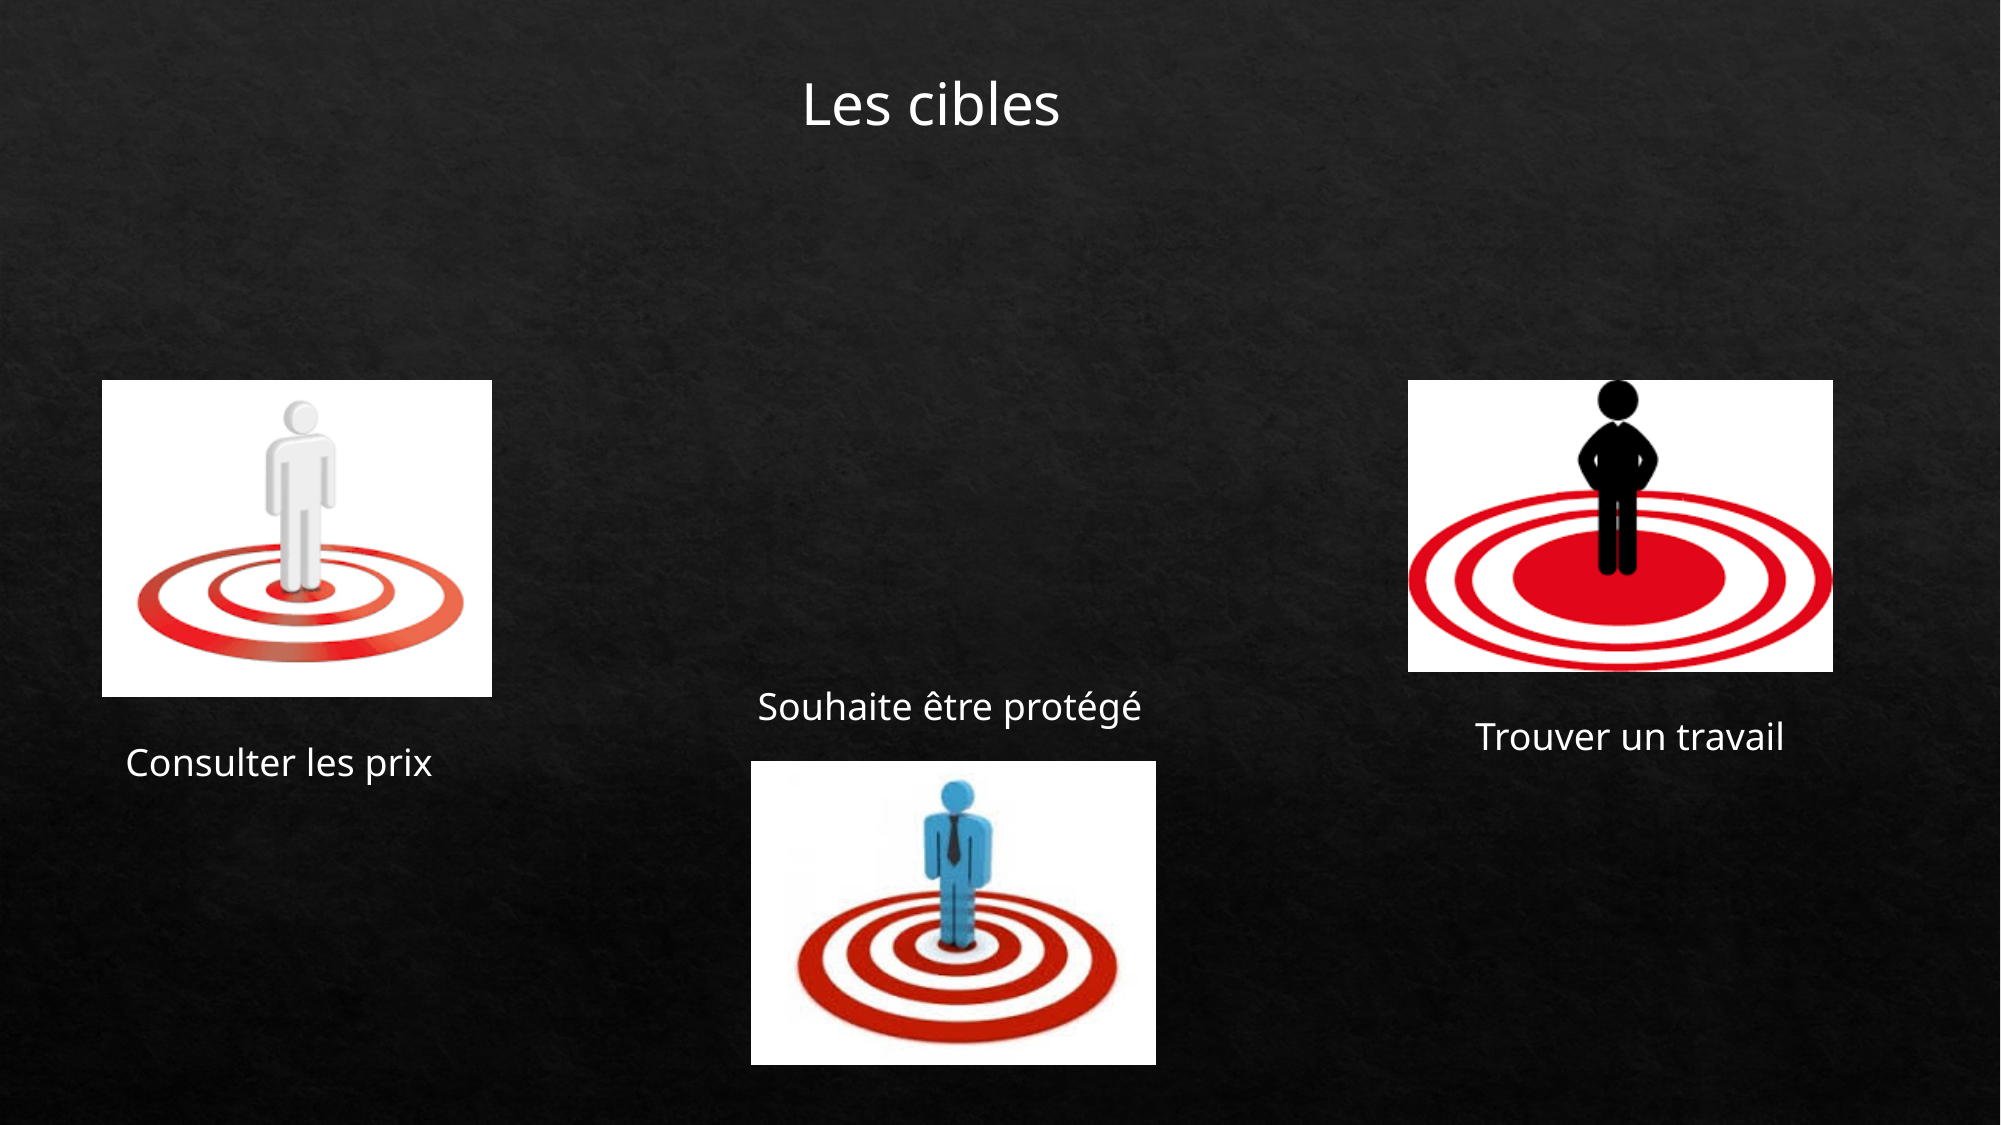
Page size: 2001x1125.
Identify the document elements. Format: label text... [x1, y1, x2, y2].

picture [1408, 380, 1833, 672]
text_box Souhaite être protégé [742, 675, 1158, 736]
picture [750, 761, 1156, 1066]
text_box Consulter les prix [110, 731, 448, 792]
text_box Trouver un travail [1460, 705, 1801, 766]
text_box Les cibles [664, 60, 1198, 145]
picture [102, 380, 492, 697]
